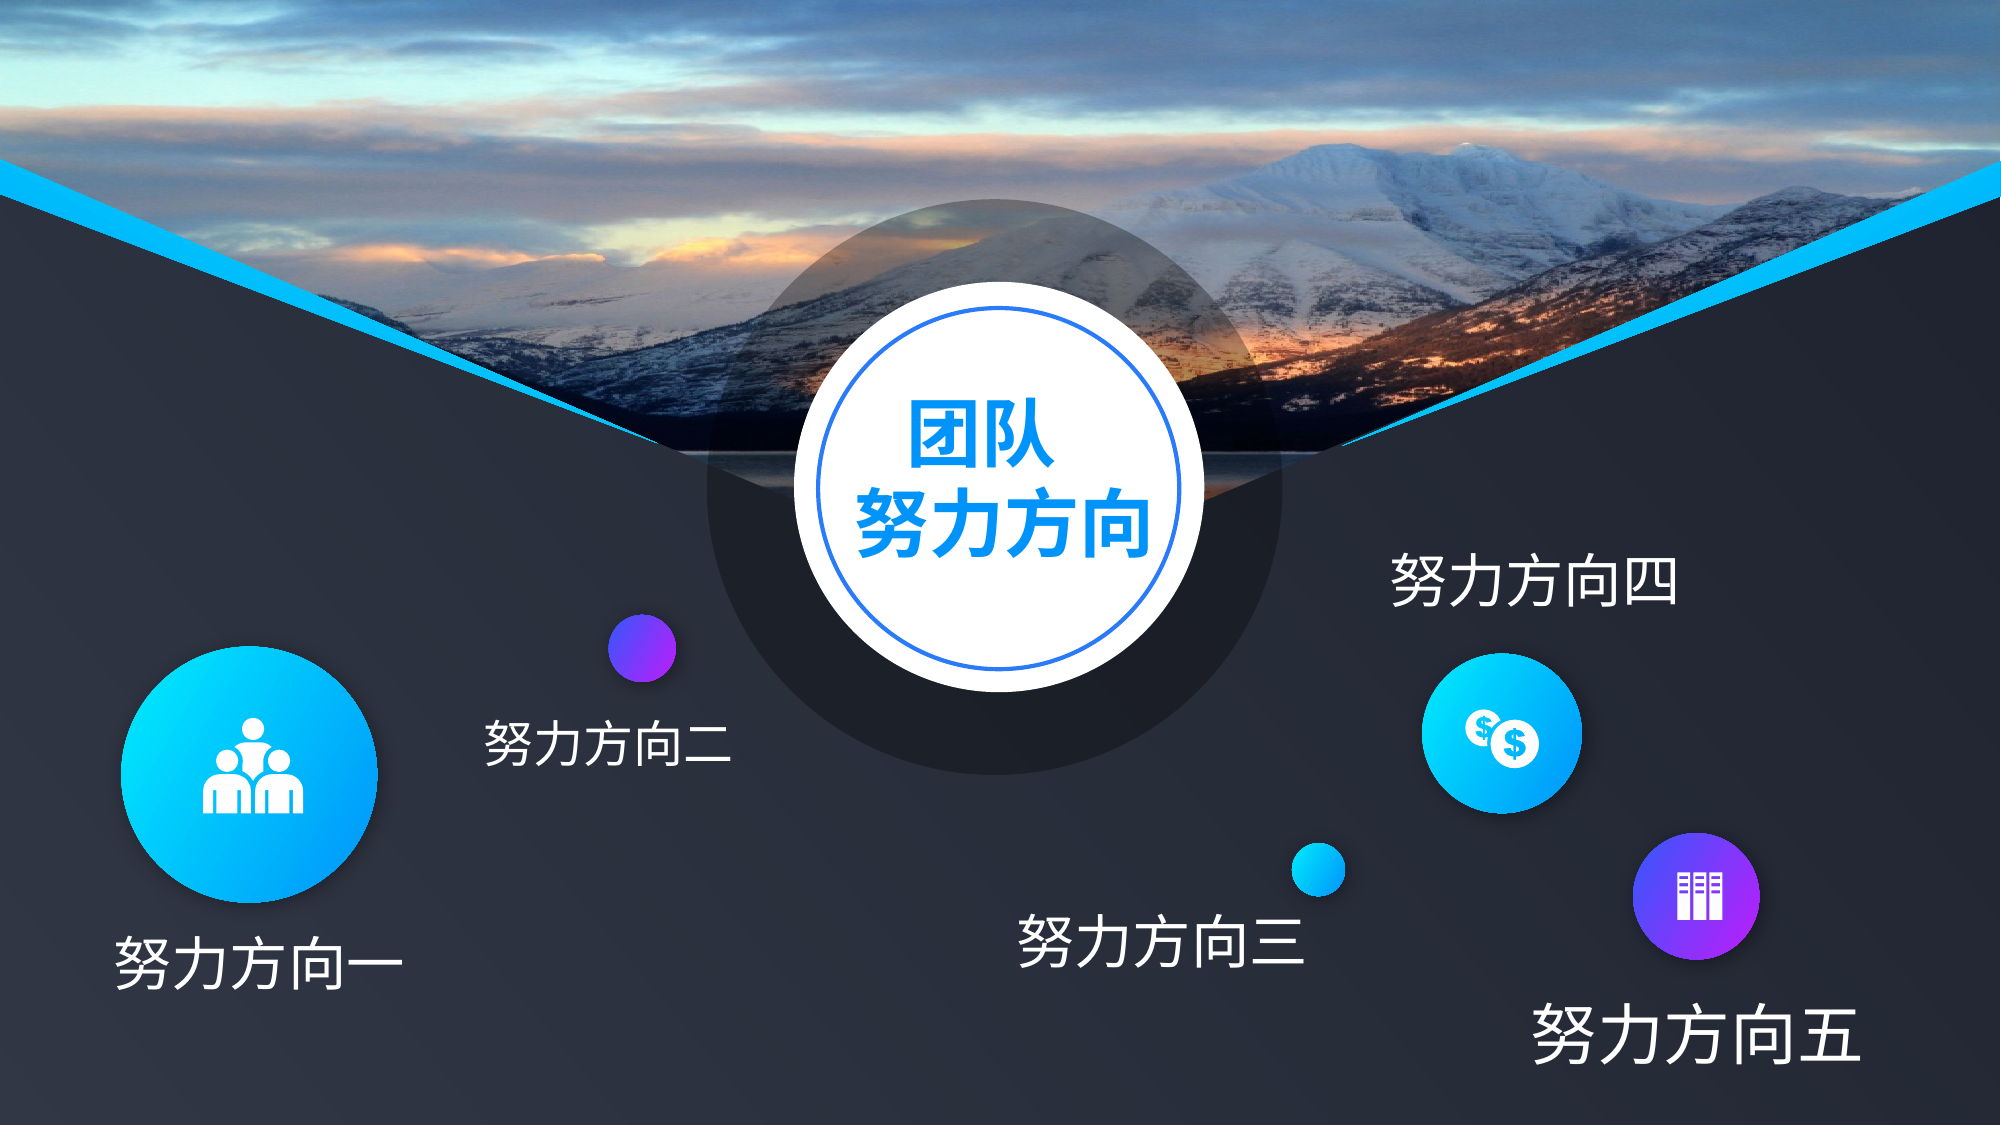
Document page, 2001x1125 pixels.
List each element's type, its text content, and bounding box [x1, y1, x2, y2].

text_box [1290, 842, 1346, 898]
text_box [0, 158, 658, 445]
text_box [706, 199, 1283, 775]
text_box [1422, 653, 1582, 814]
text_box 努力方向四 [1374, 536, 1696, 622]
text_box 努力方向二 [468, 704, 749, 780]
text_box 努力方向三 [1001, 898, 1323, 983]
text_box [607, 613, 677, 684]
text_box [1342, 160, 2000, 447]
text_box [0, 0, 2000, 469]
text_box 努力方向五 [1515, 985, 1880, 1081]
text_box 努力方向一 [98, 919, 420, 1005]
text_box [121, 646, 378, 903]
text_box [1633, 833, 1760, 960]
